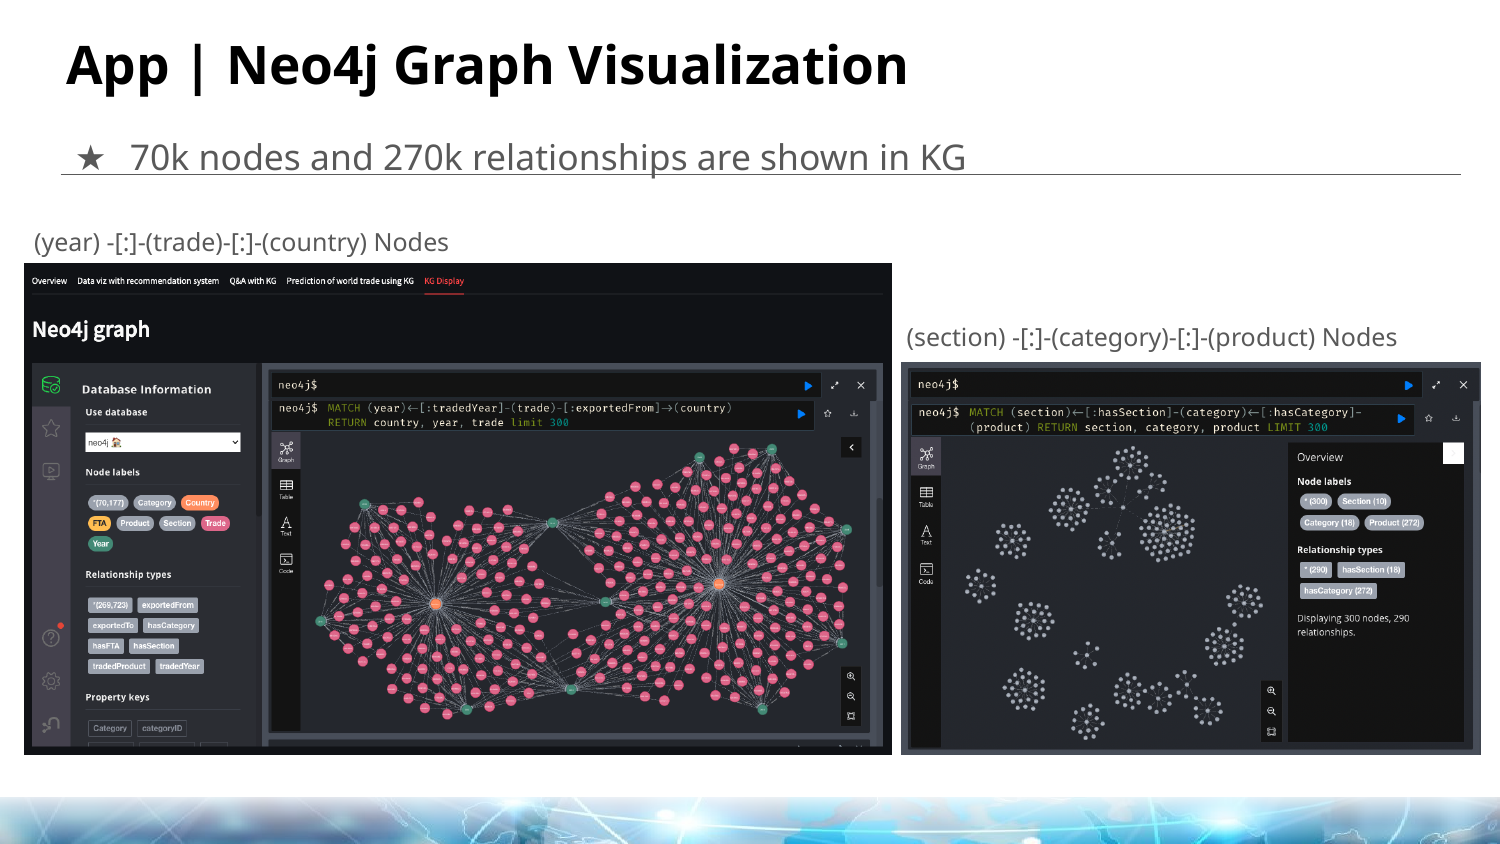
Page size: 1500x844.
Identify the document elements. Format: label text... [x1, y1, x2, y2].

text_box (year) -[:]-(trade)-[:]-(country) Nodes [19, 207, 792, 257]
picture [901, 362, 1481, 755]
title App | Neo4j Graph Visualization [51, 16, 1449, 111]
text_box (section) -[:]-(category)-[:]-(product) Nodes [896, 301, 1481, 352]
text_box 70k nodes and 270k relationships are shown in KG [40, 113, 1460, 182]
picture [24, 263, 892, 756]
